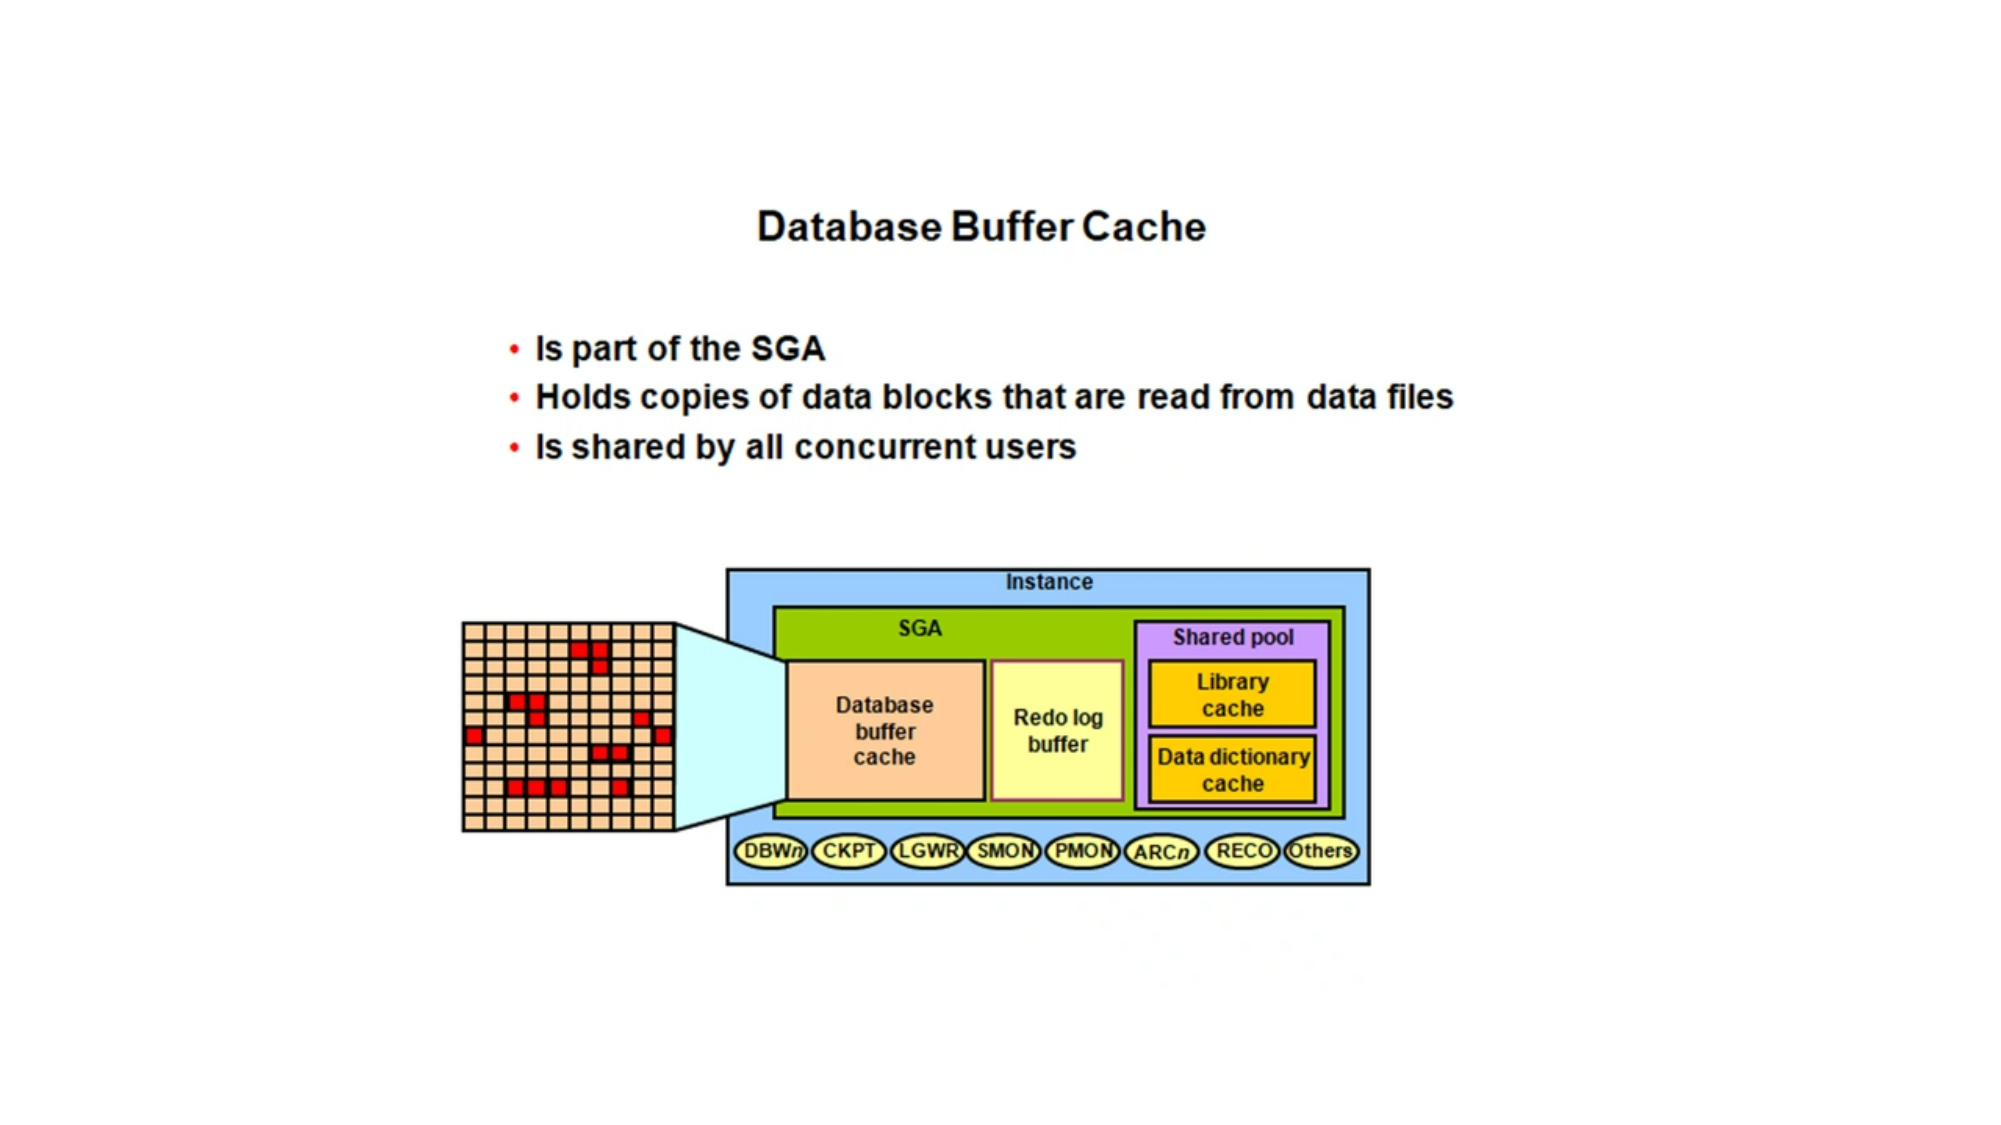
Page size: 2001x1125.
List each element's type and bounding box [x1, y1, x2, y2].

picture [361, 118, 1528, 990]
